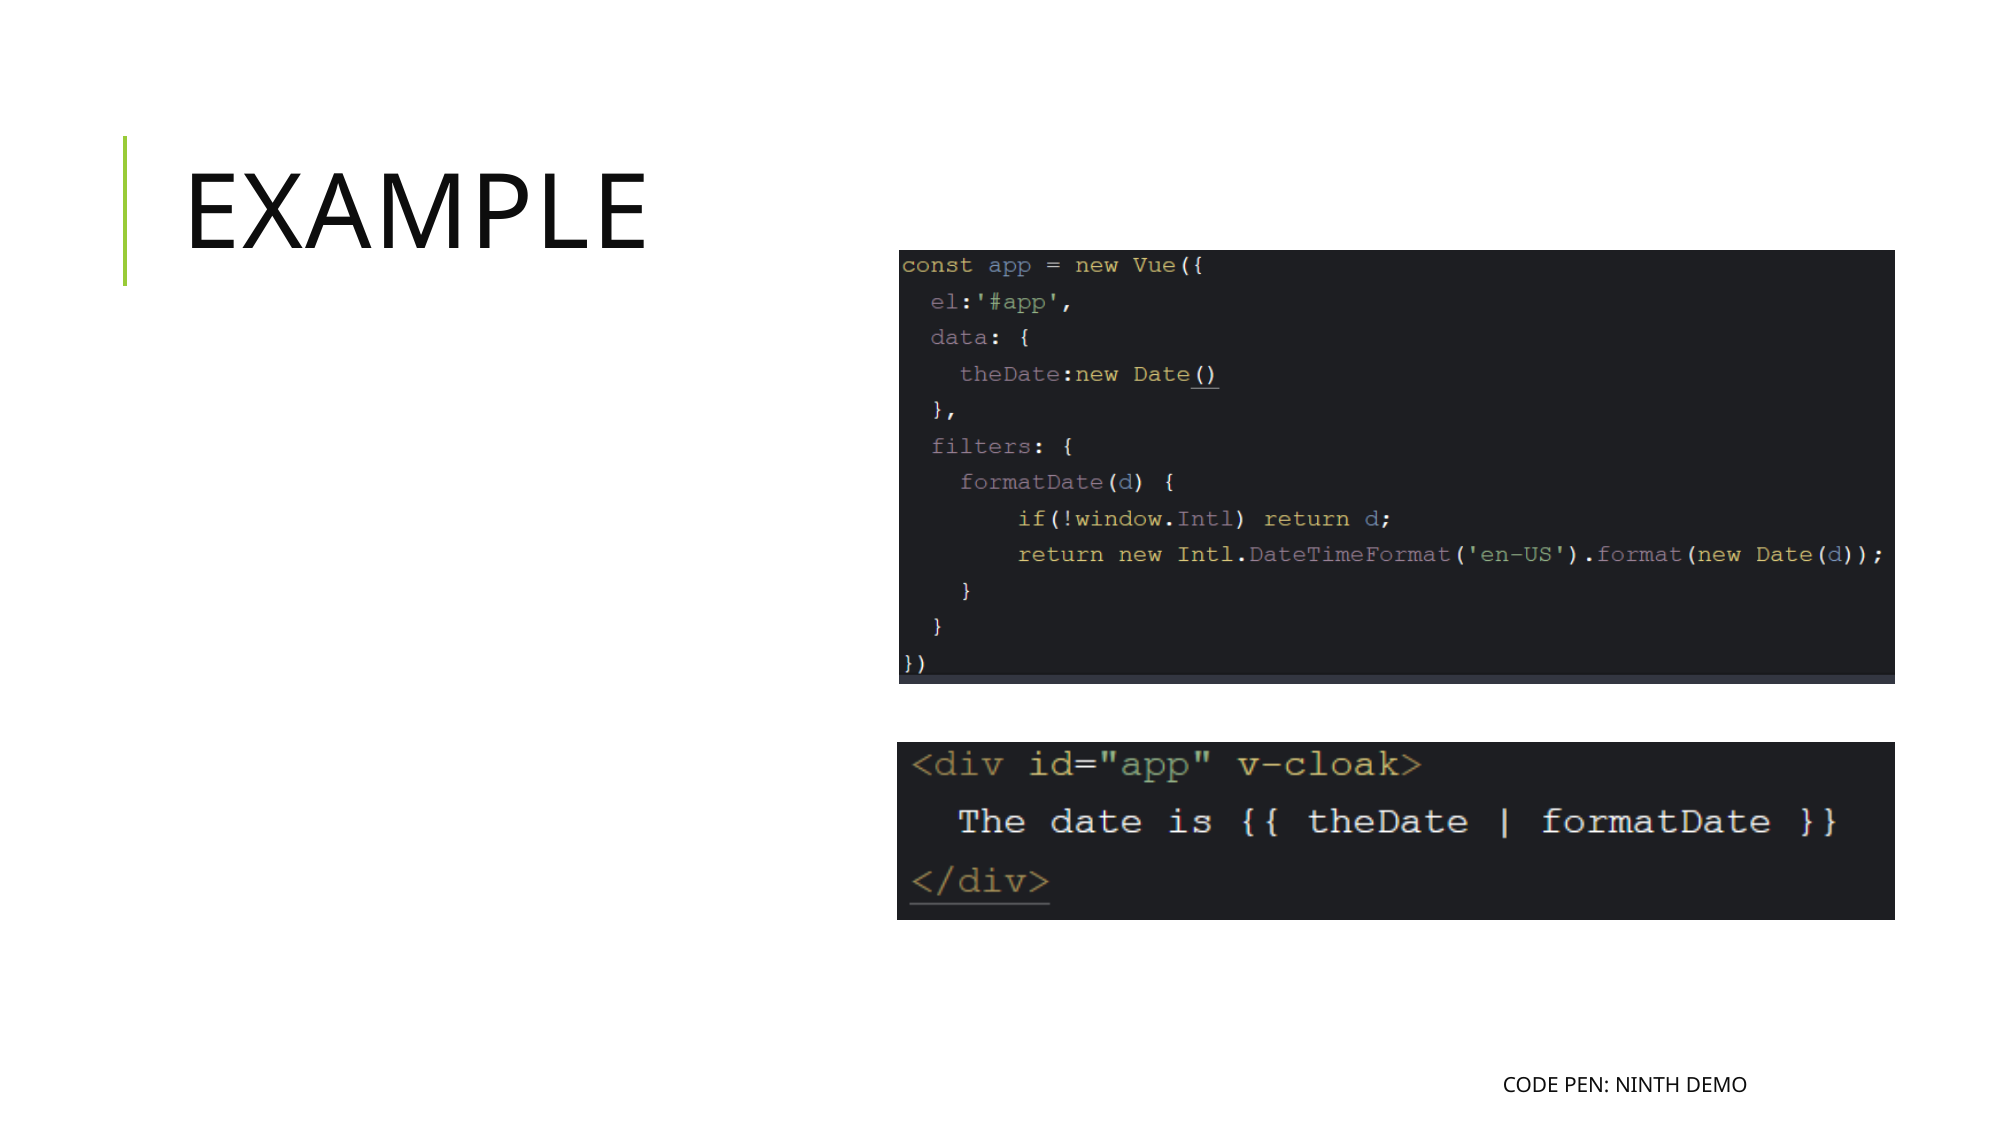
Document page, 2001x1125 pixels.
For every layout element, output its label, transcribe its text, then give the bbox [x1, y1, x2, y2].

picture [897, 742, 1896, 920]
picture [899, 250, 1896, 684]
footer Code Pen: NinTH Demo [794, 1061, 1763, 1107]
title Example [168, 96, 1164, 342]
